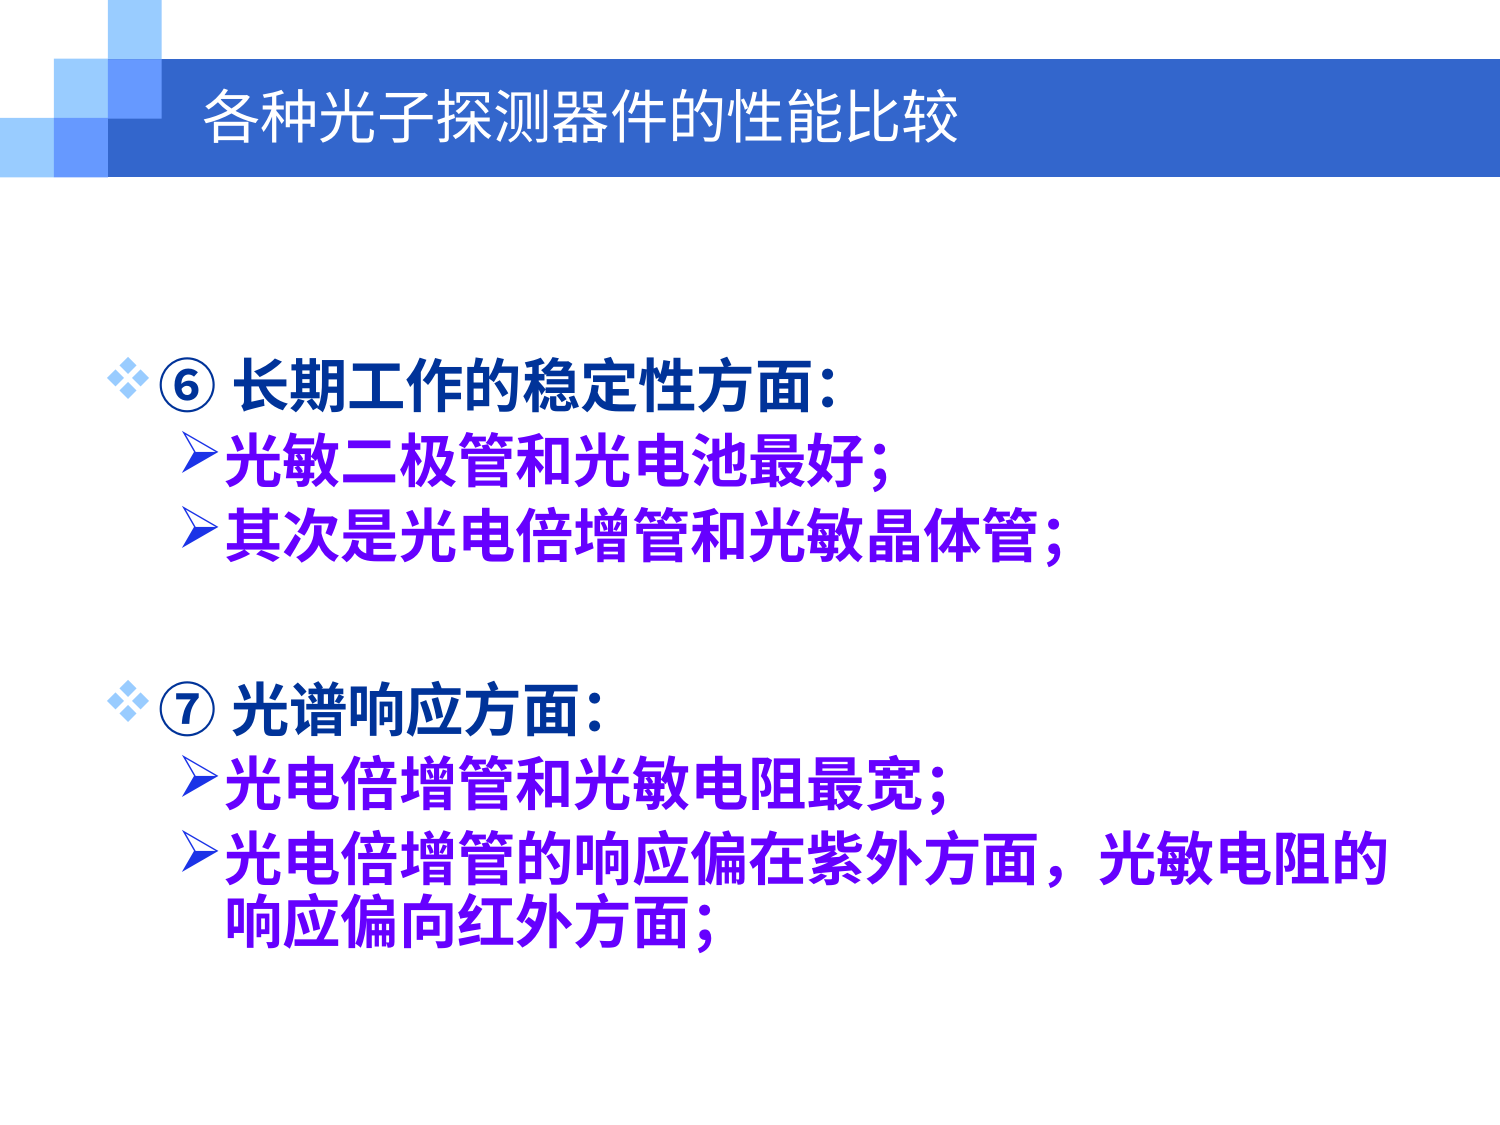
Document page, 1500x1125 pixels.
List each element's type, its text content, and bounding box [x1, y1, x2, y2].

list ⑥长期工作的稳定性方面： 光敏二极管和光电池最好； 其次是光电倍增管和光敏晶体管； ⑦光谱响应方面： 光电倍增管和光敏电阻最宽； 光电倍增管的响应偏在紫外方面，光敏电阻的响应偏向红外方面； [87, 350, 1438, 999]
title 各种光子探测器件的性能比较 [187, 75, 1400, 155]
